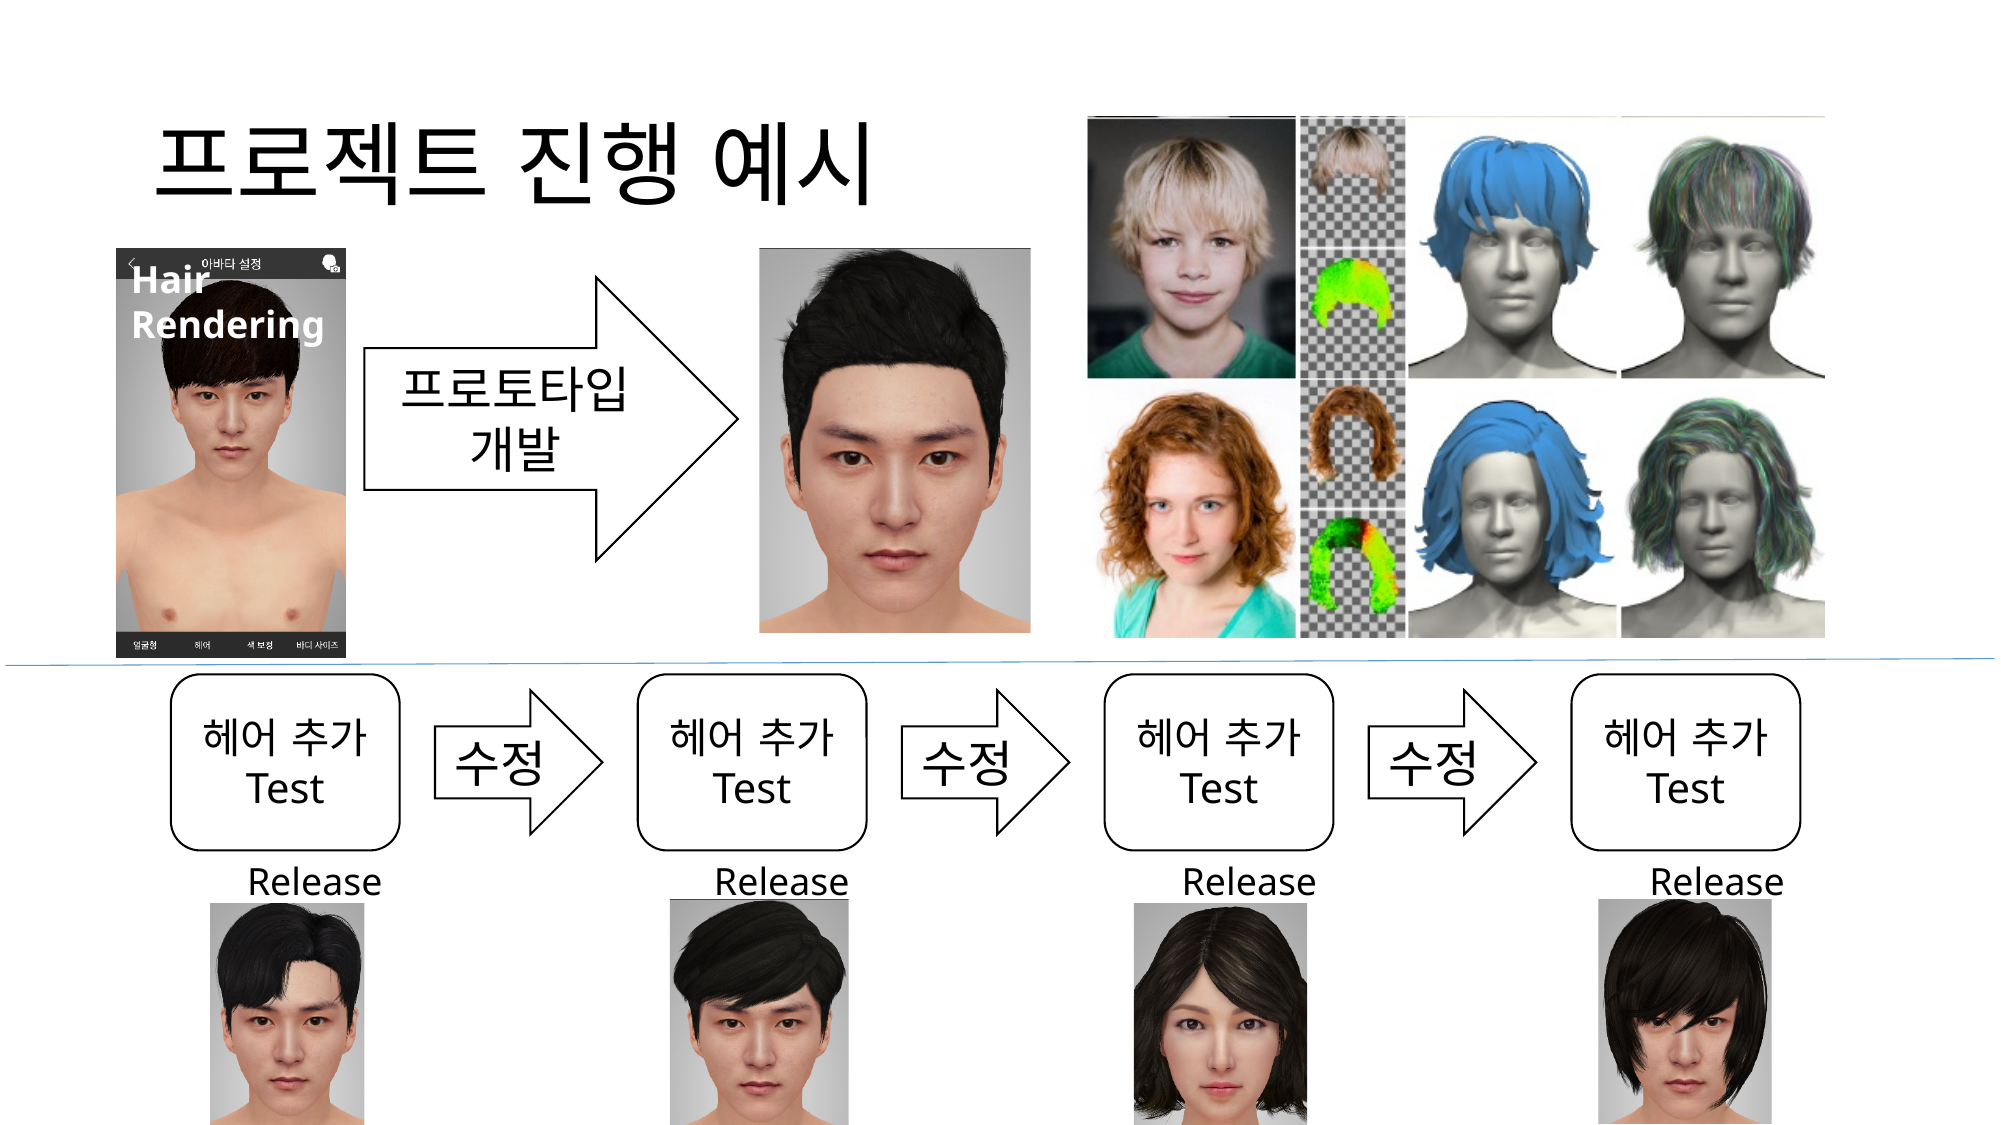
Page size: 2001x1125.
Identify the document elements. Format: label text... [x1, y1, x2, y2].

picture [669, 899, 849, 1125]
text_box Release [232, 850, 519, 911]
picture [210, 903, 365, 1125]
text_box 헤어 추가 Test [636, 673, 868, 852]
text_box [116, 248, 346, 658]
text_box 헤어 추가 Test [1570, 673, 1802, 852]
text_box 프로토타입 개발 [363, 274, 740, 564]
picture [1133, 903, 1308, 1125]
text_box 헤어 추가 Test [1103, 673, 1335, 852]
text_box 수정 [900, 687, 1071, 837]
picture [1080, 116, 1825, 638]
text_box 헤어 추가 Test [169, 673, 401, 852]
picture [1598, 899, 1772, 1124]
text_box 수정 [1367, 687, 1538, 837]
title 프로젝트 진행 예시 [137, 59, 1863, 278]
text_box 수정 [433, 687, 604, 837]
text_box Release [1166, 850, 1454, 911]
picture [759, 248, 1031, 633]
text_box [5, 658, 1995, 666]
text_box Release [699, 850, 986, 911]
text_box Release [1634, 850, 1922, 911]
